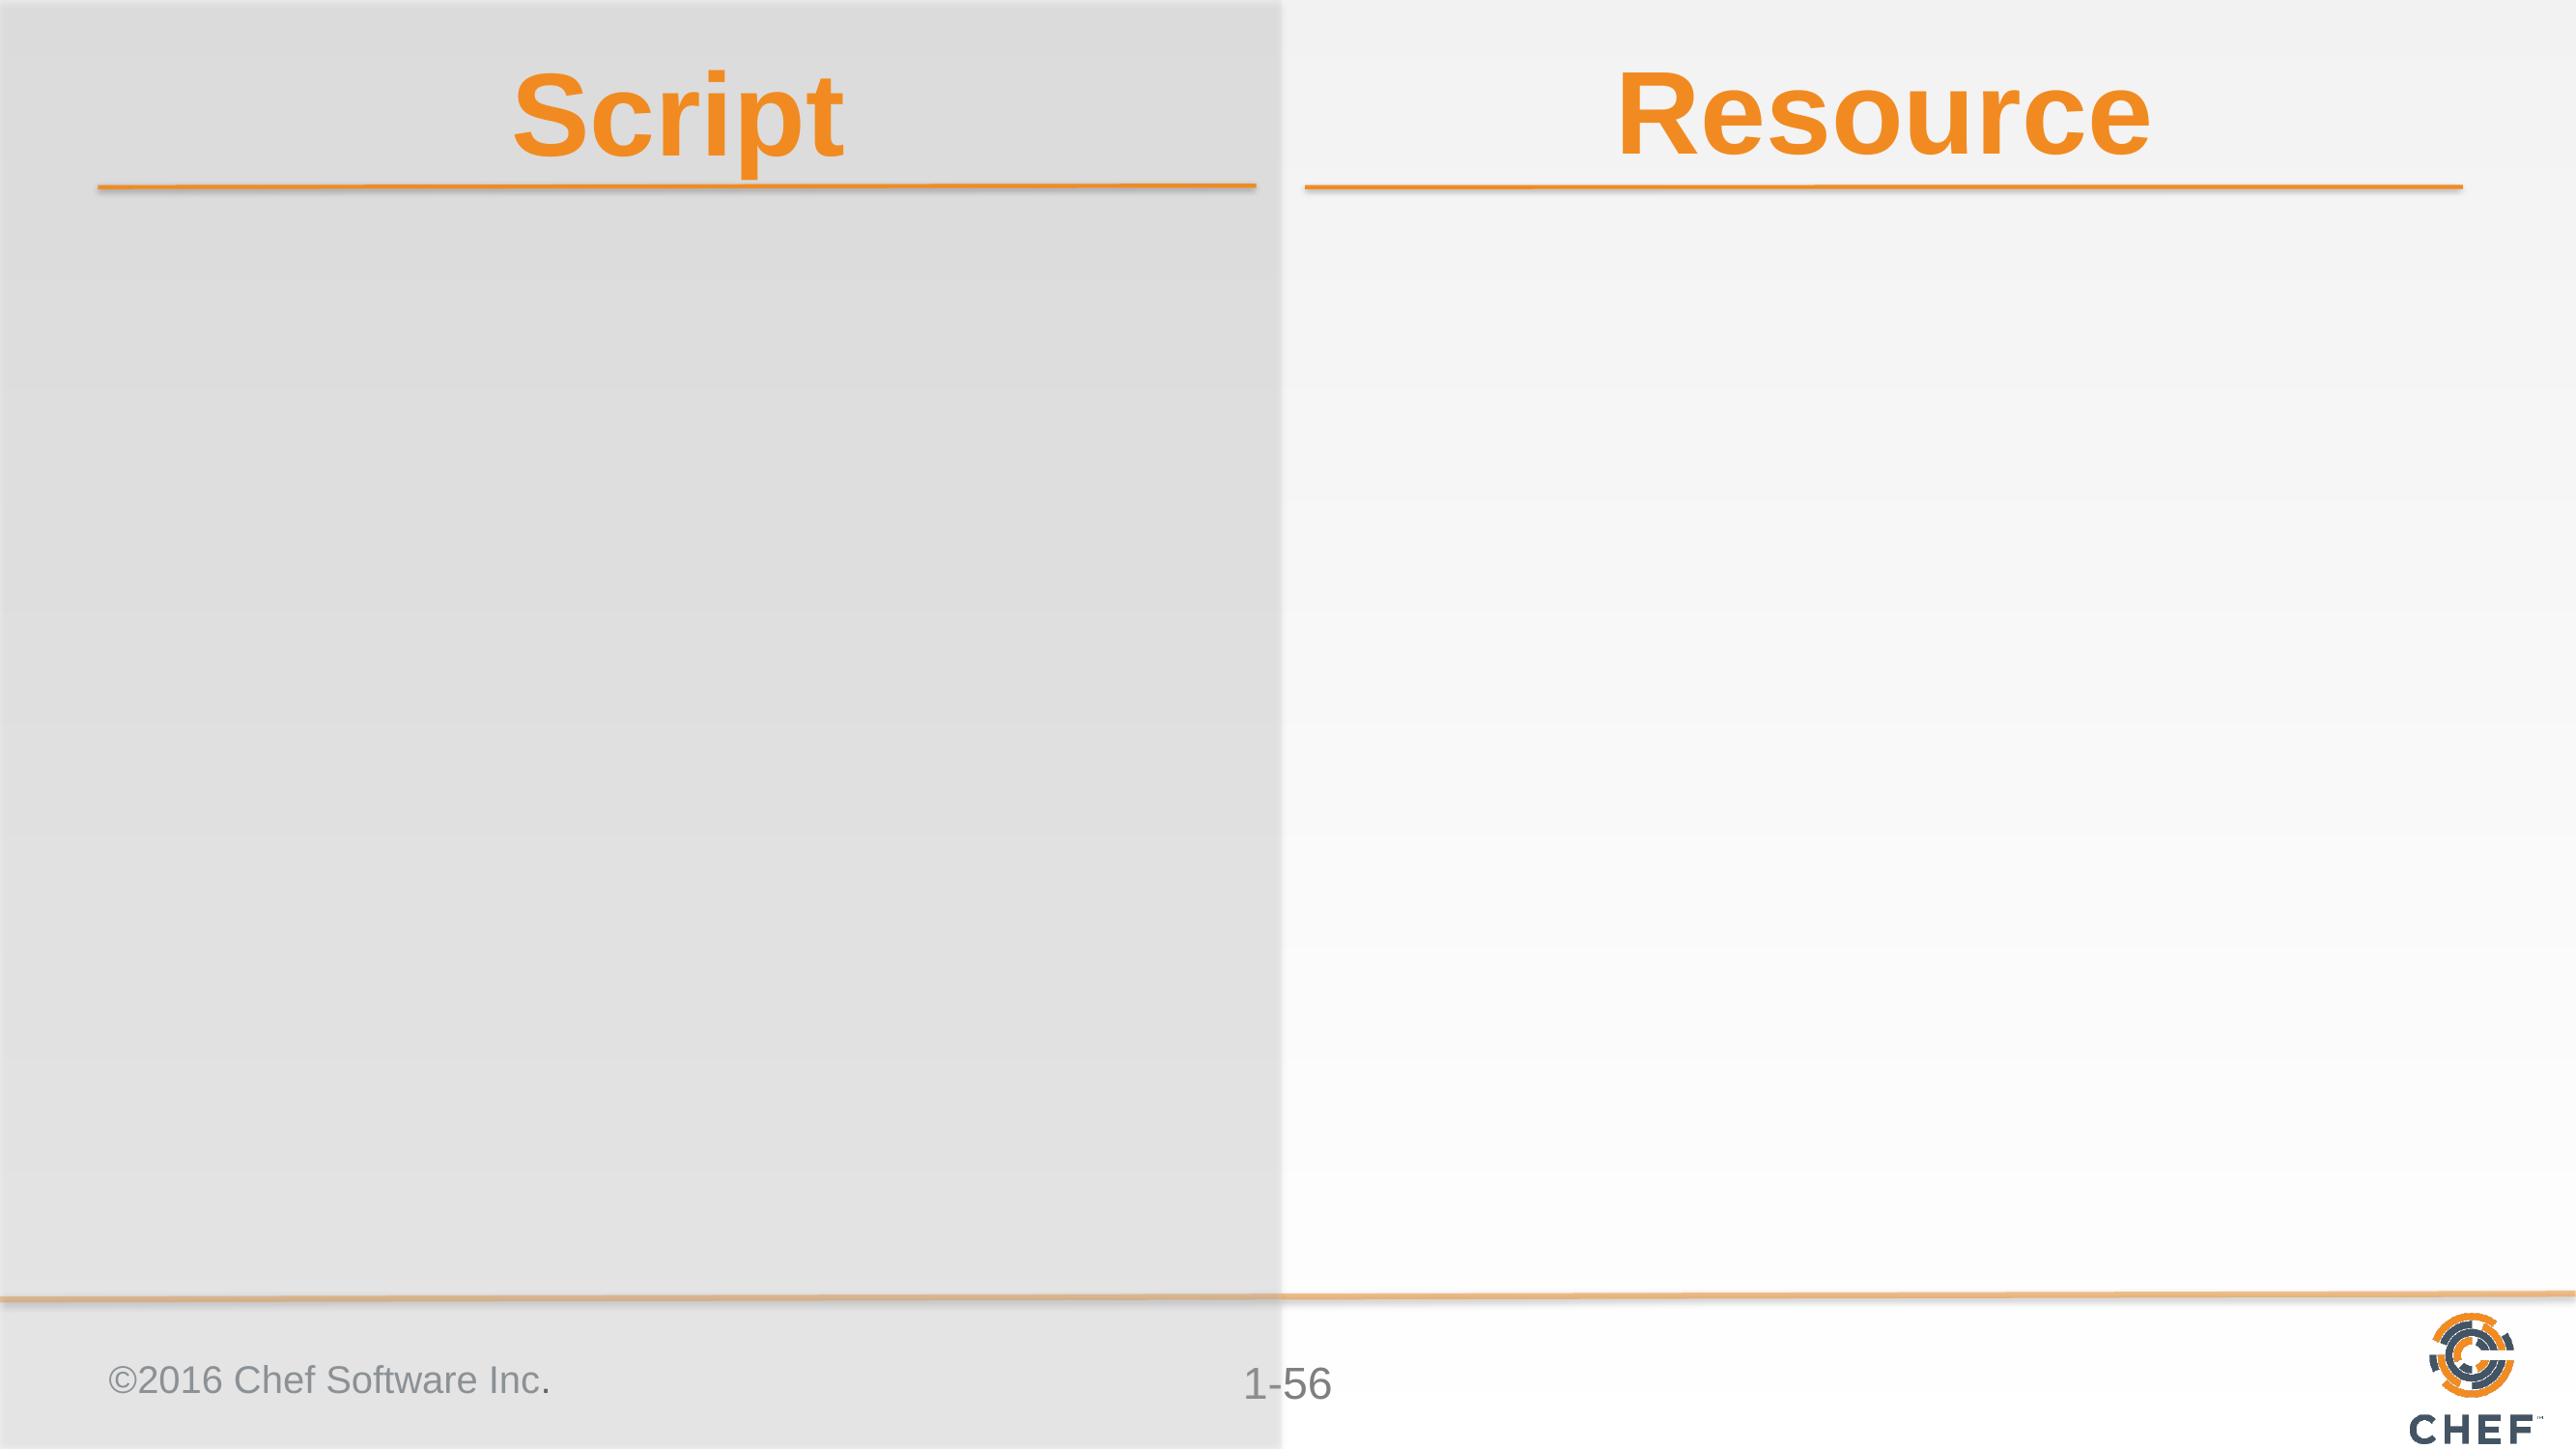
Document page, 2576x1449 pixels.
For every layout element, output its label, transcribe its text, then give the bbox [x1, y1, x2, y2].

list Resource [1299, 41, 2469, 174]
picture [2399, 1297, 2551, 1449]
list Script [94, 42, 1263, 176]
